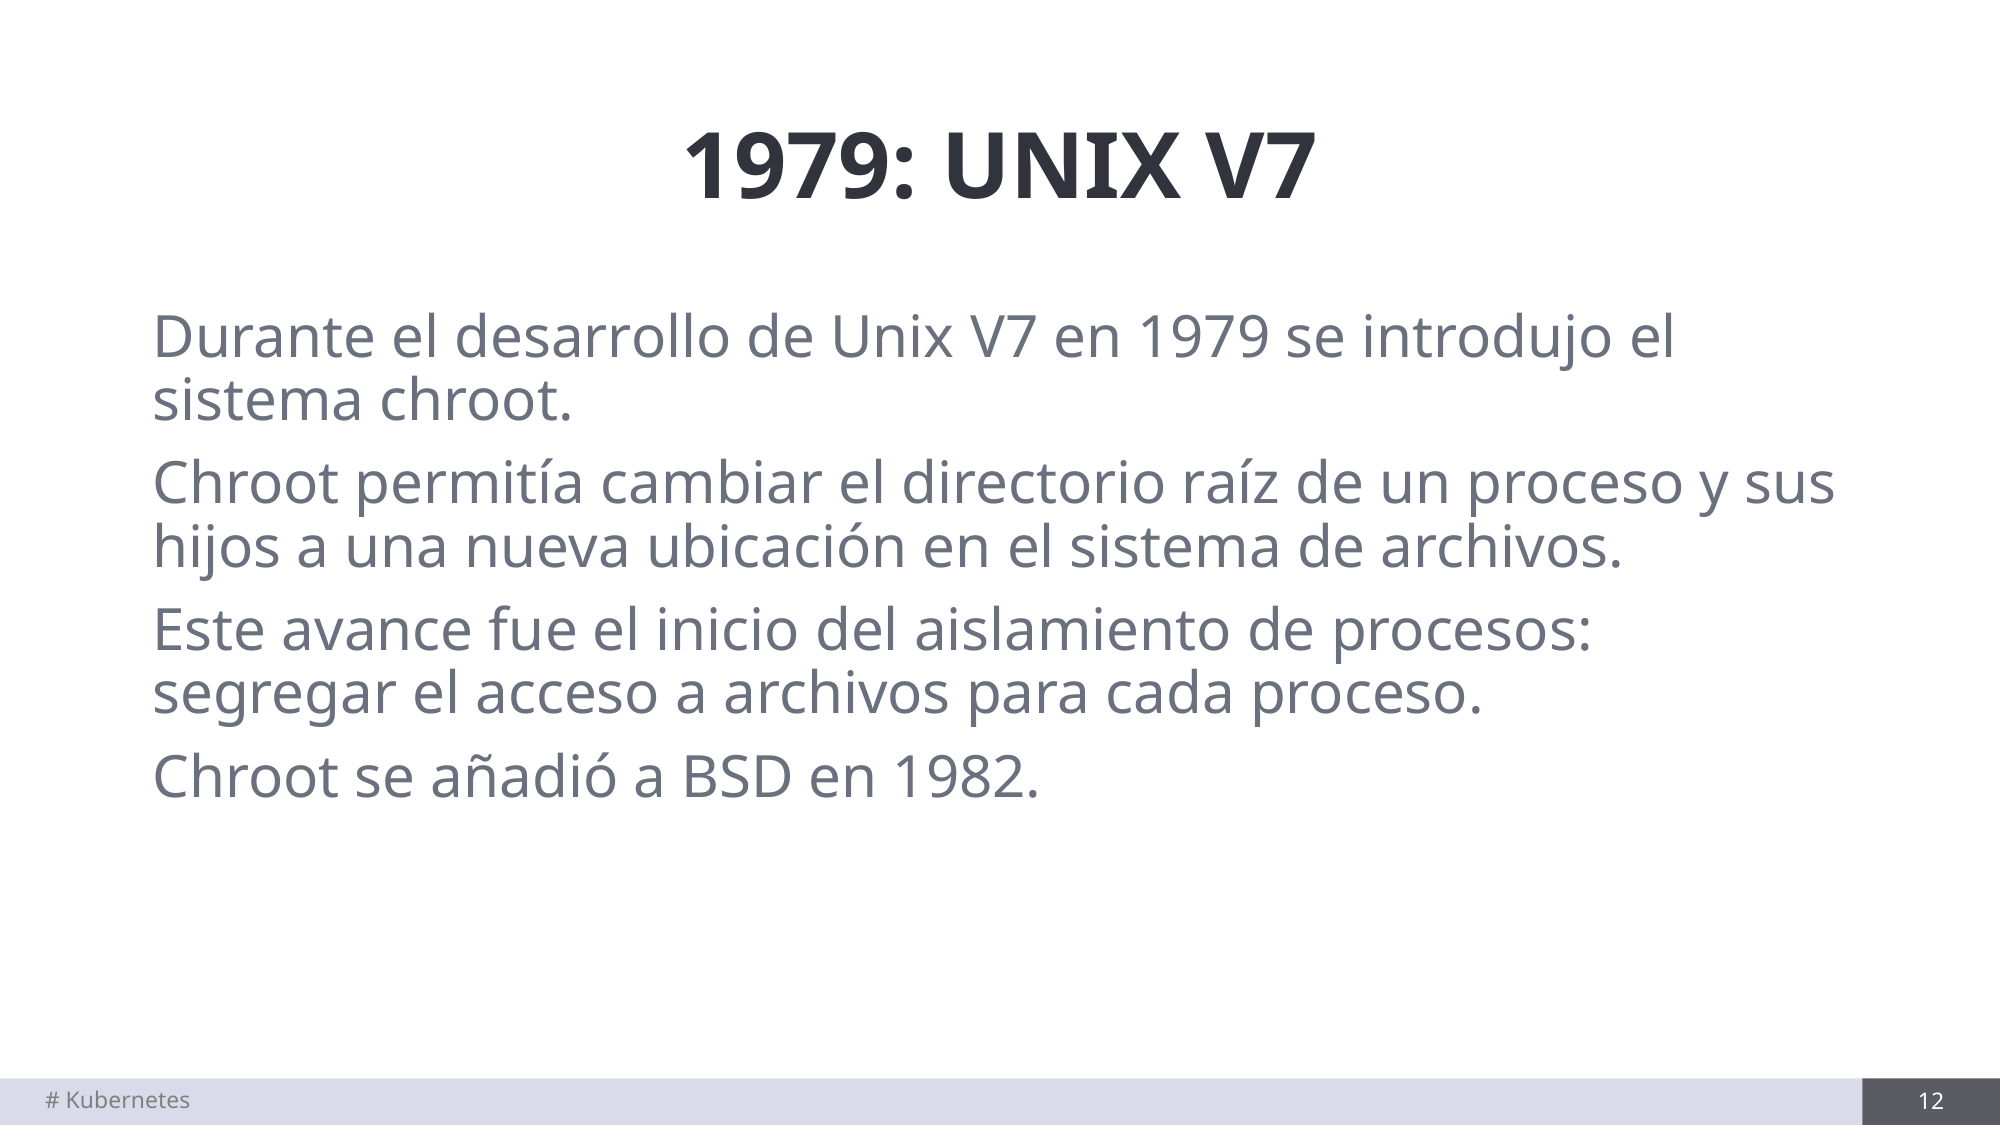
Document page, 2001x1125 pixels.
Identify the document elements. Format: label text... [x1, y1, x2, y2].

footer # Kubernetes [0, 1078, 1862, 1125]
list Durante el desarrollo de Unix V7 en 1979 se introdujo el sistema chroot. Chroot permitía cambiar el directorio raíz de un proceso y sus hijos a una nueva ubicación en el sistema de archivos. Este avance fue el inicio del aislamiento de procesos: segregar el acceso a archivos para cada proceso. Chroot se añadió a BSD en 1982. [137, 299, 1863, 1014]
title 1979: UNIX V7 [137, 59, 1863, 278]
slide_number 12 [1862, 1078, 2000, 1125]
